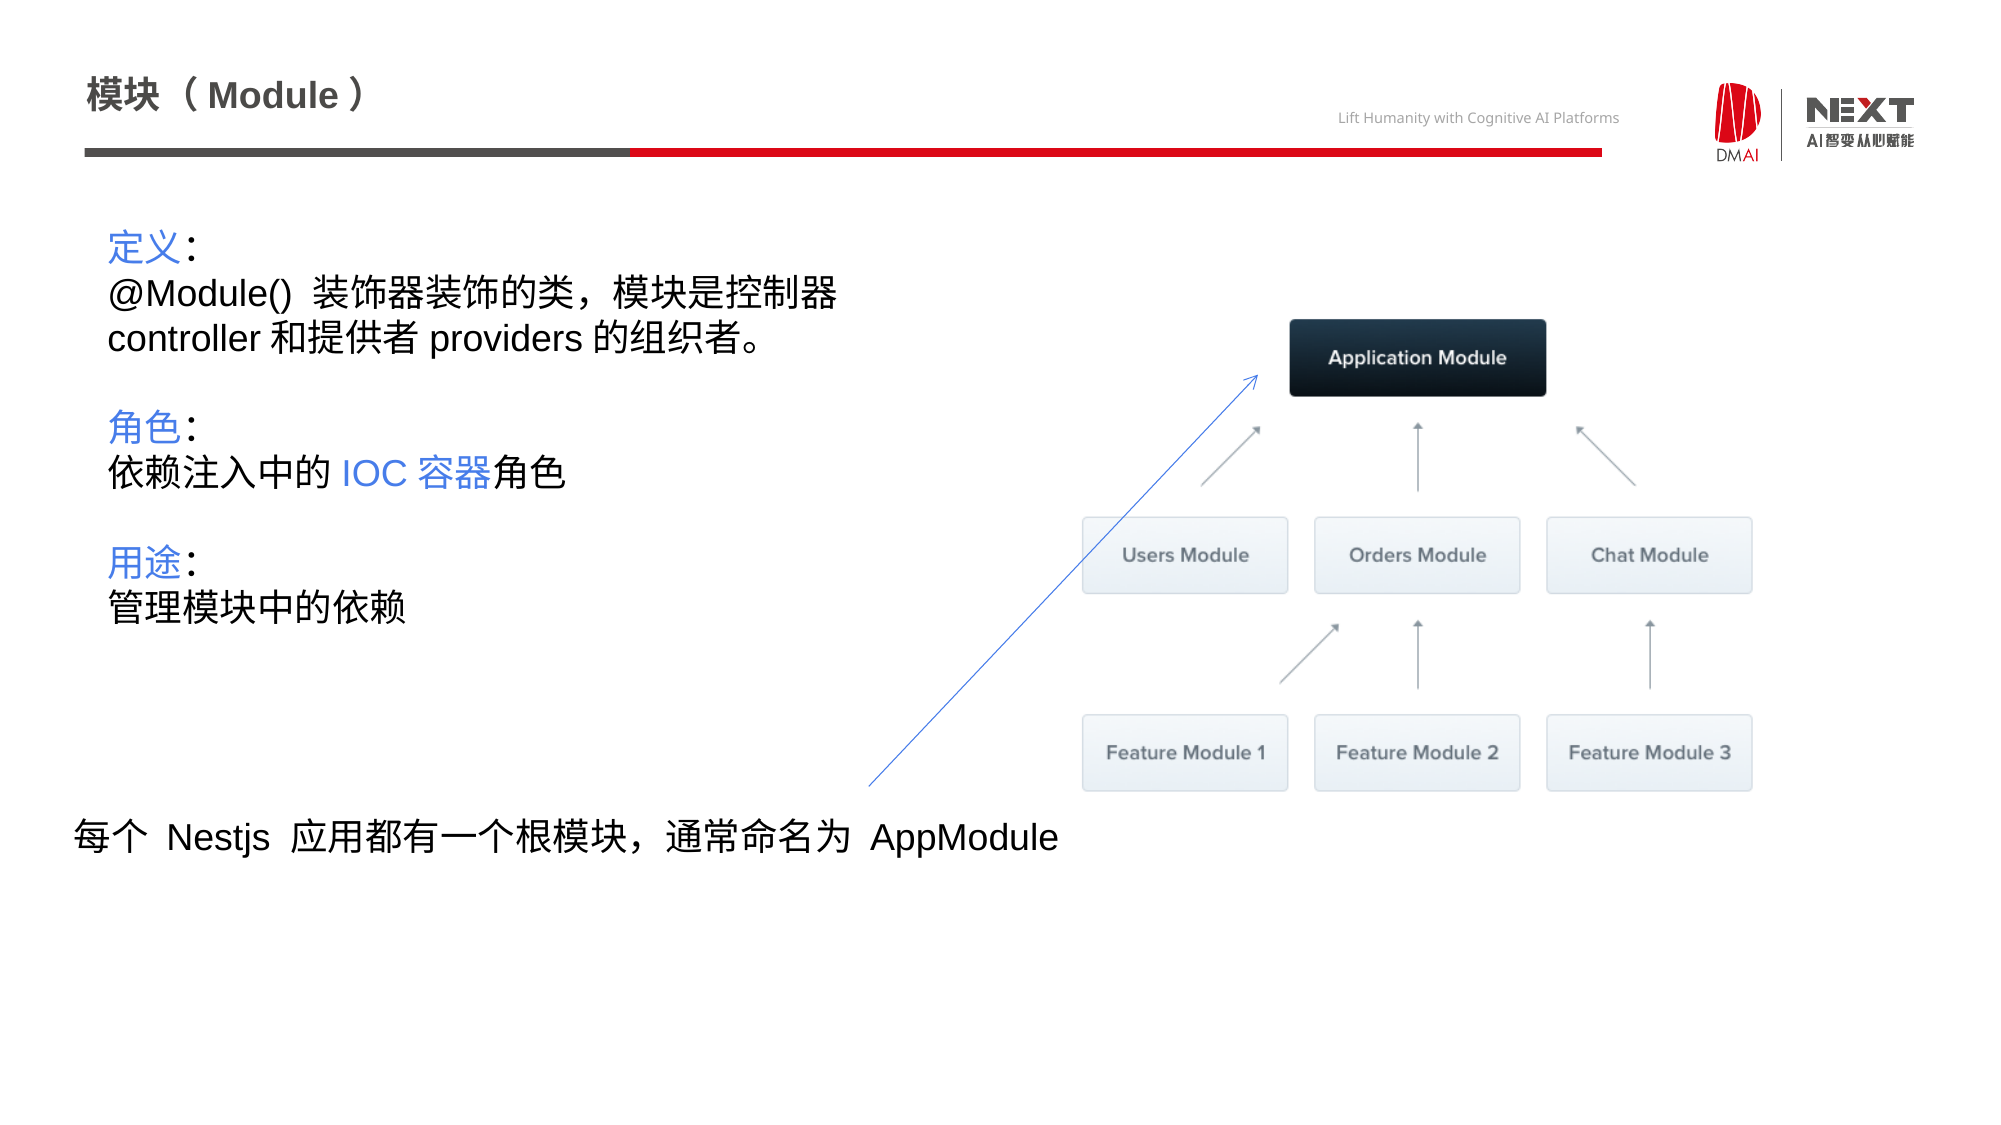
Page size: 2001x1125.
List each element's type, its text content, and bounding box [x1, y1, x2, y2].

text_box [868, 374, 1258, 787]
text_box 定义： @Module() 装饰器装饰的类，模块是控制器controller和提供者providers的组织者。 角色： 依赖注入中的IOC容器角色 用途： 管理模块中的依赖 [92, 216, 792, 637]
picture [1715, 83, 1761, 162]
title 模块（Module） [71, 64, 1350, 125]
picture [792, 216, 2000, 895]
text_box 每个 Nestjs 应用都有一个根模块，通常命名为 AppModule [59, 805, 792, 866]
